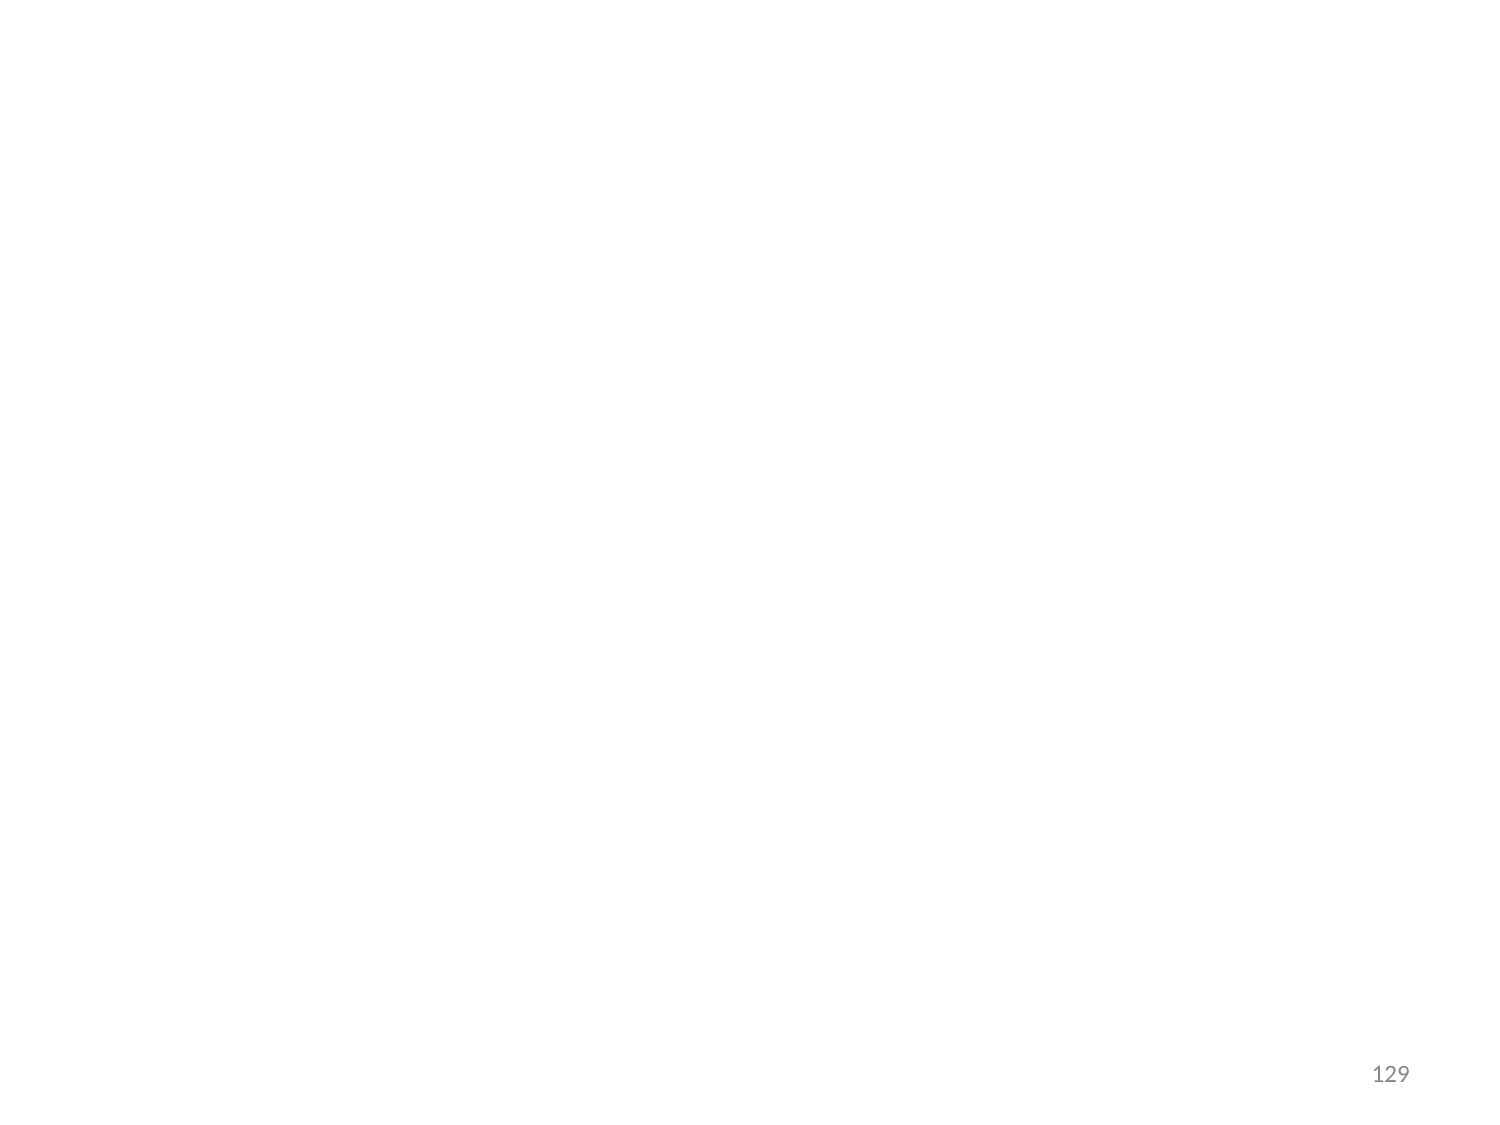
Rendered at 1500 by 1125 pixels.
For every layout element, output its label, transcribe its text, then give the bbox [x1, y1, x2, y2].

slide_number 129 [1074, 1042, 1425, 1103]
